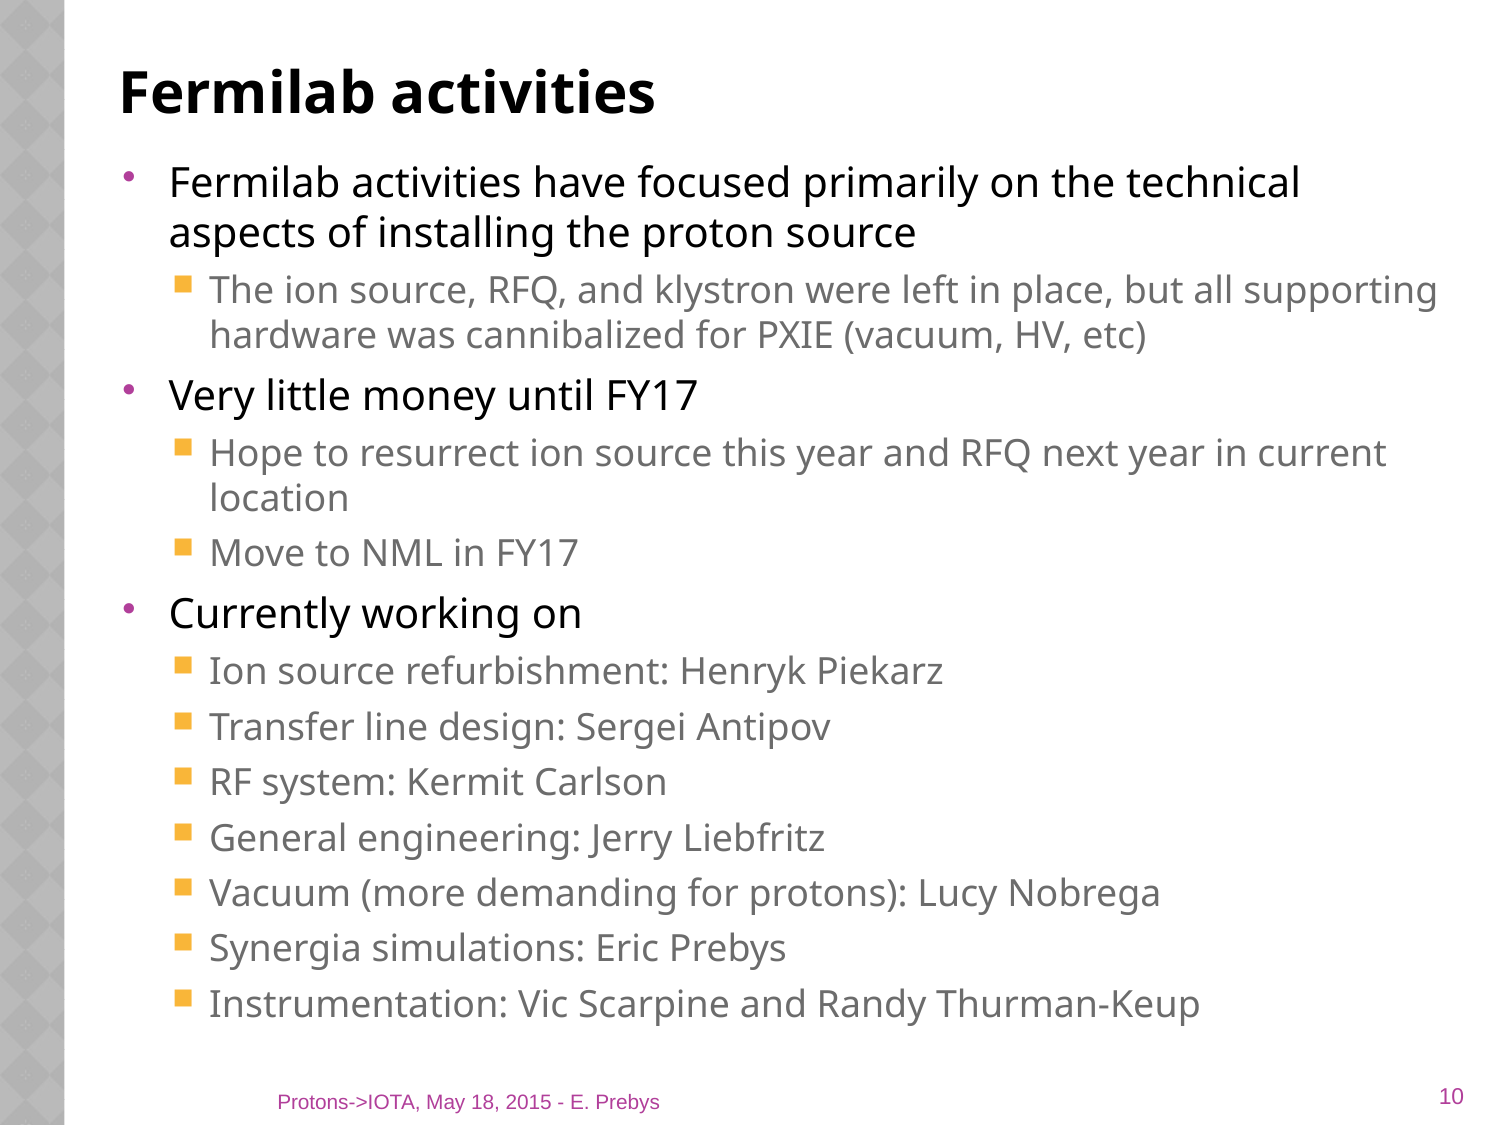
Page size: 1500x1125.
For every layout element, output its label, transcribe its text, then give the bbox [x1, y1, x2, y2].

title Fermilab activities [110, 52, 1467, 125]
slide_number 10 [1367, 1071, 1465, 1110]
footer Protons->IOTA, May 18, 2015 - E. Prebys [75, 1075, 675, 1114]
list Fermilab activities have focused primarily on the technical aspects of installing the proton source The ion source, RFQ, and klystron were left in place, but all supporting hardware was cannibalized for PXIE (vacuum, HV, etc) Very little money until FY17 Hope to resurrect ion source this year and RFQ next year in current location Move to NML in FY17 Currently working on Ion source refurbishment: Henryk Piekarz Transfer line design: Sergei Antipov RF system: Kermit Carlson General engineering: Jerry Liebfritz Vacuum (more demanding for protons): Lucy Nobrega Synergia simulations: Eric Prebys Instrumentation: Vic Scarpine and Randy Thurman-Keup [108, 147, 1463, 1060]
